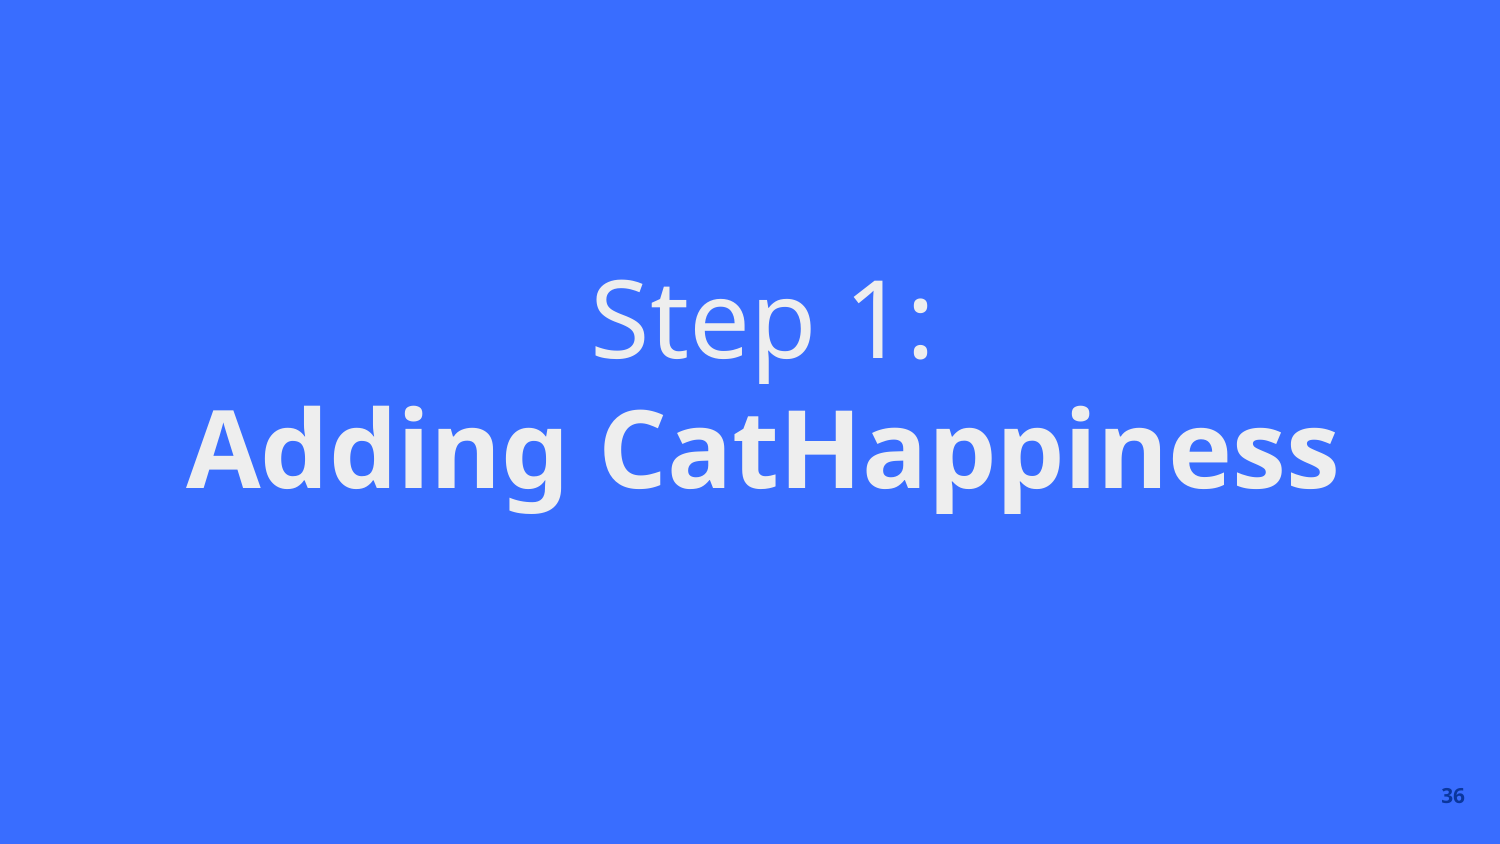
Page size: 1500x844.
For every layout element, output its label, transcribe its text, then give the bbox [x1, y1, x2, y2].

title Step 1: Adding CatHappiness [64, 188, 1463, 526]
slide_number ‹#› [1389, 764, 1480, 830]
